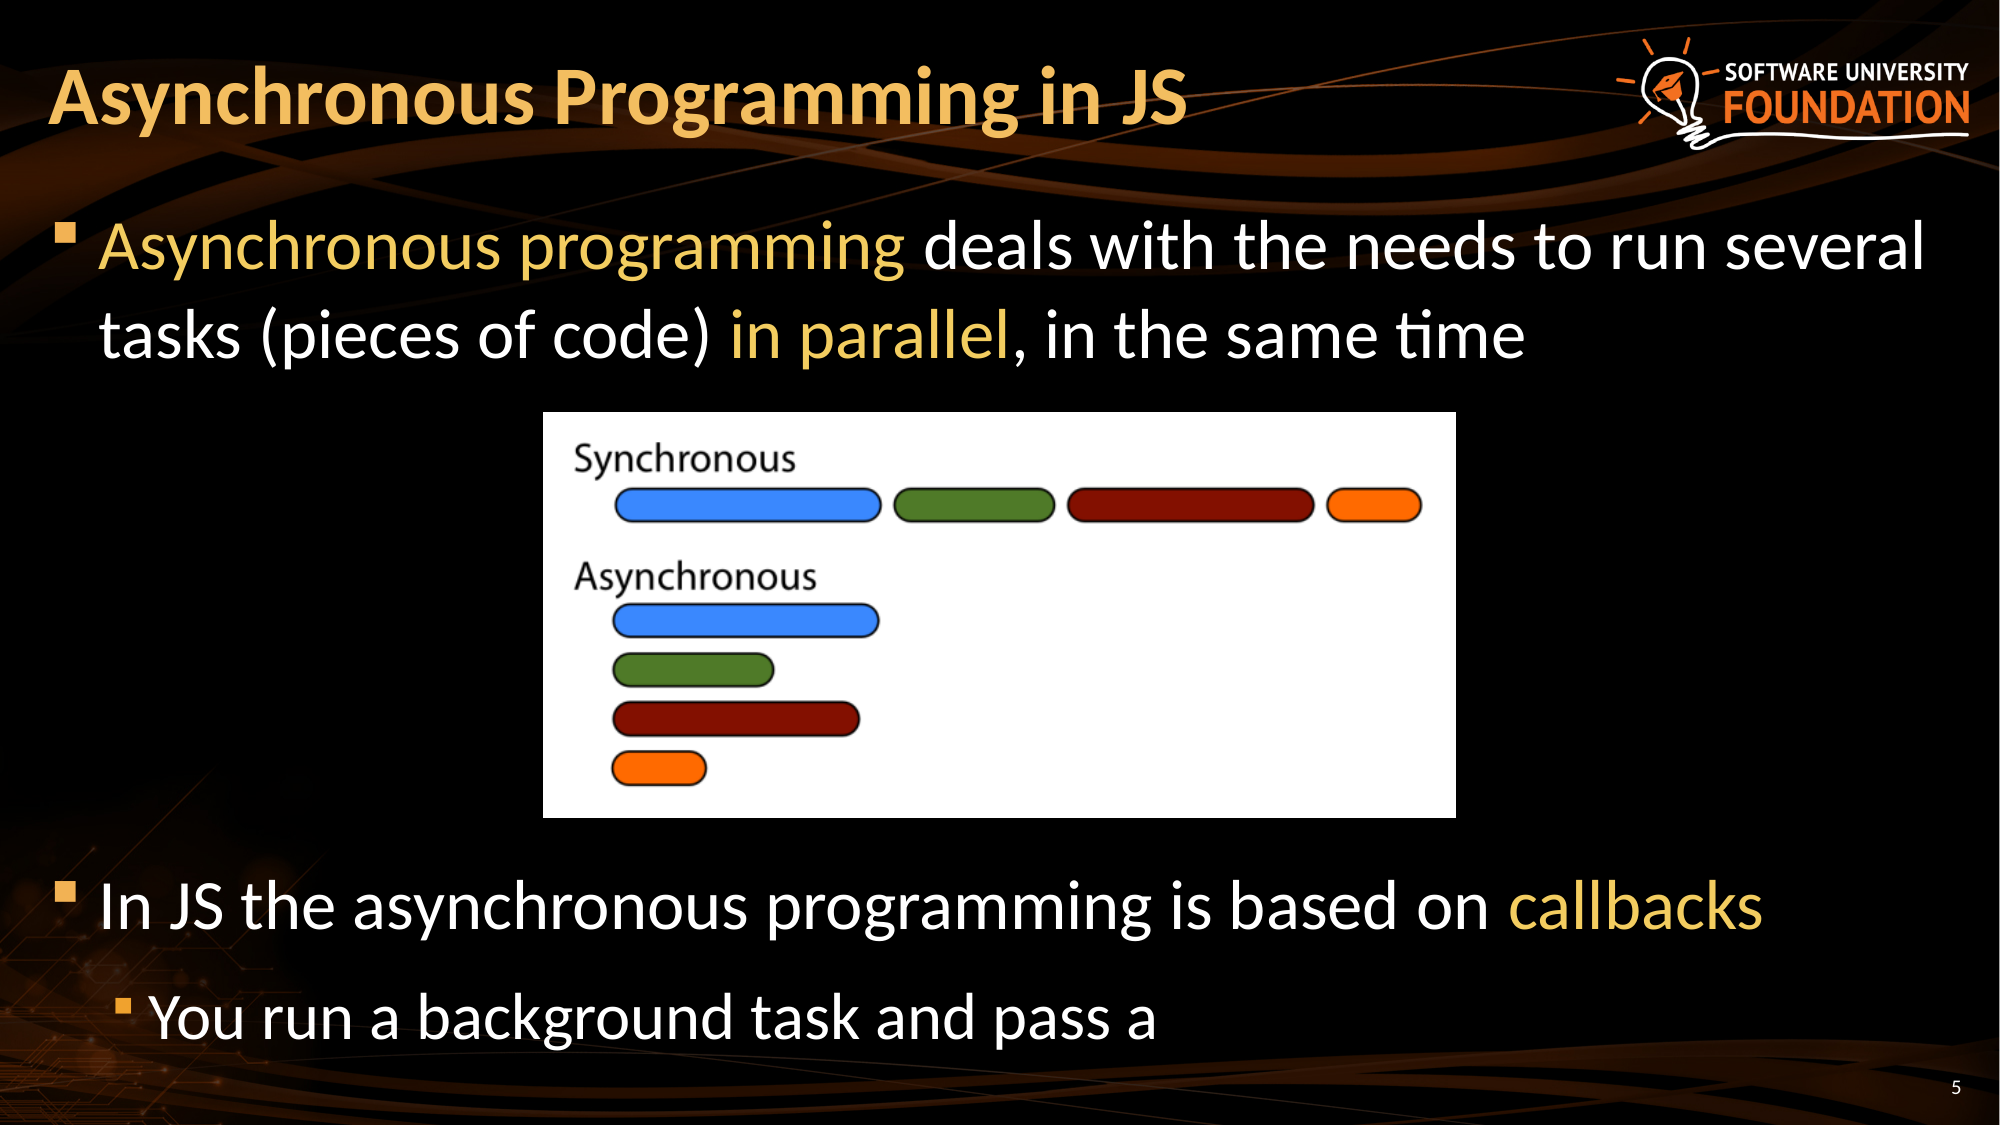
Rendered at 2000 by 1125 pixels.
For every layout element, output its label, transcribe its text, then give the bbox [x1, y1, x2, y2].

text_box Asynchronous programming deals with the needs to run several tasks (pieces of code) in parallel, in the same time In JS the asynchronous programming is based on callbacks You run a background task and pass a [31, 188, 1968, 1103]
picture [0, 0, 2000, 1125]
text_box Asynchronous Programming in JS [30, 6, 1602, 189]
